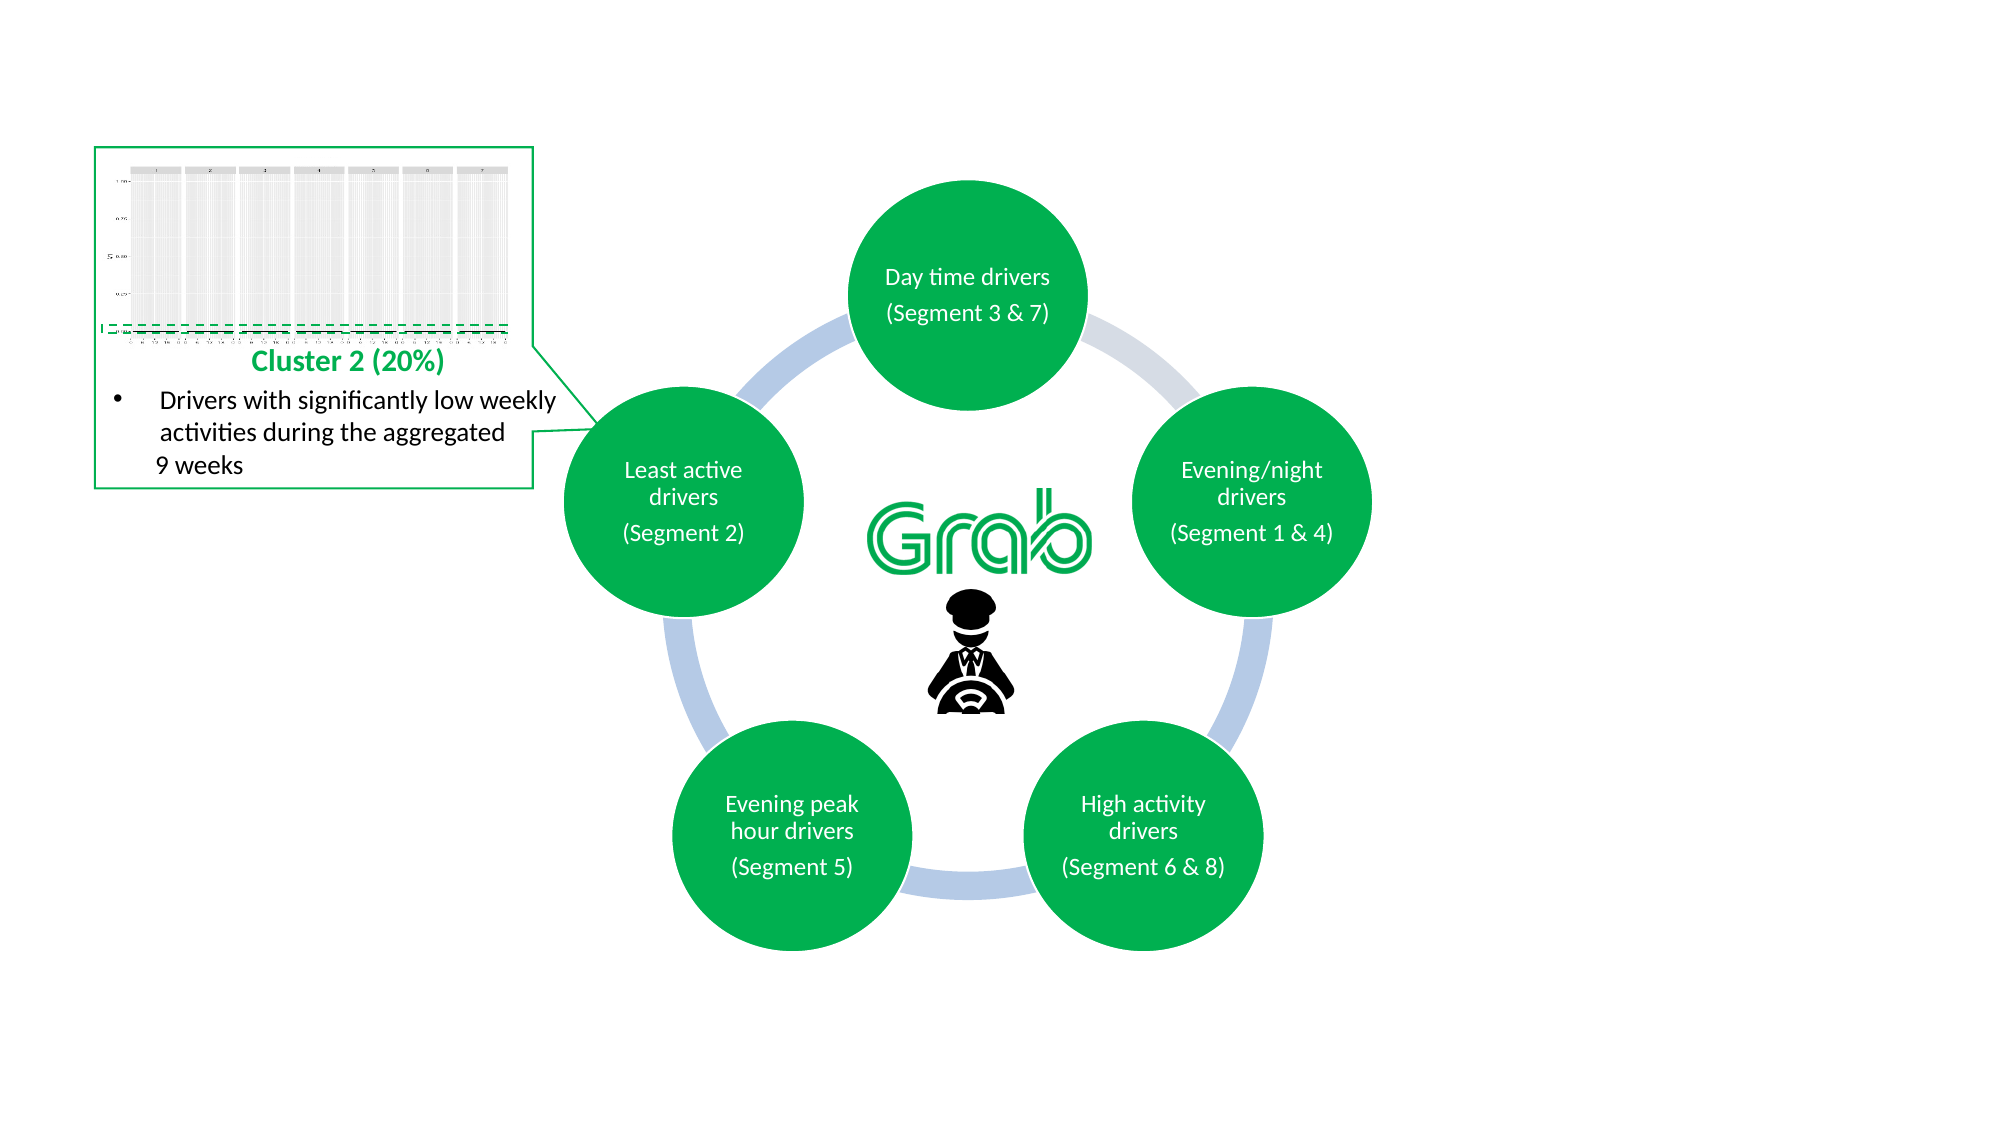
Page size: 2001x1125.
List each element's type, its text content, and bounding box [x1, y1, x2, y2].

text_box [102, 157, 511, 352]
picture [867, 488, 1092, 575]
text_box Drivers with significantly low weekly activities during the aggregated 9 weeks [98, 374, 405, 487]
text_box Cluster 2 (20%) [236, 352, 405, 386]
text_box [93, 146, 534, 490]
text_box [405, 194, 1531, 937]
picture [908, 589, 1033, 714]
